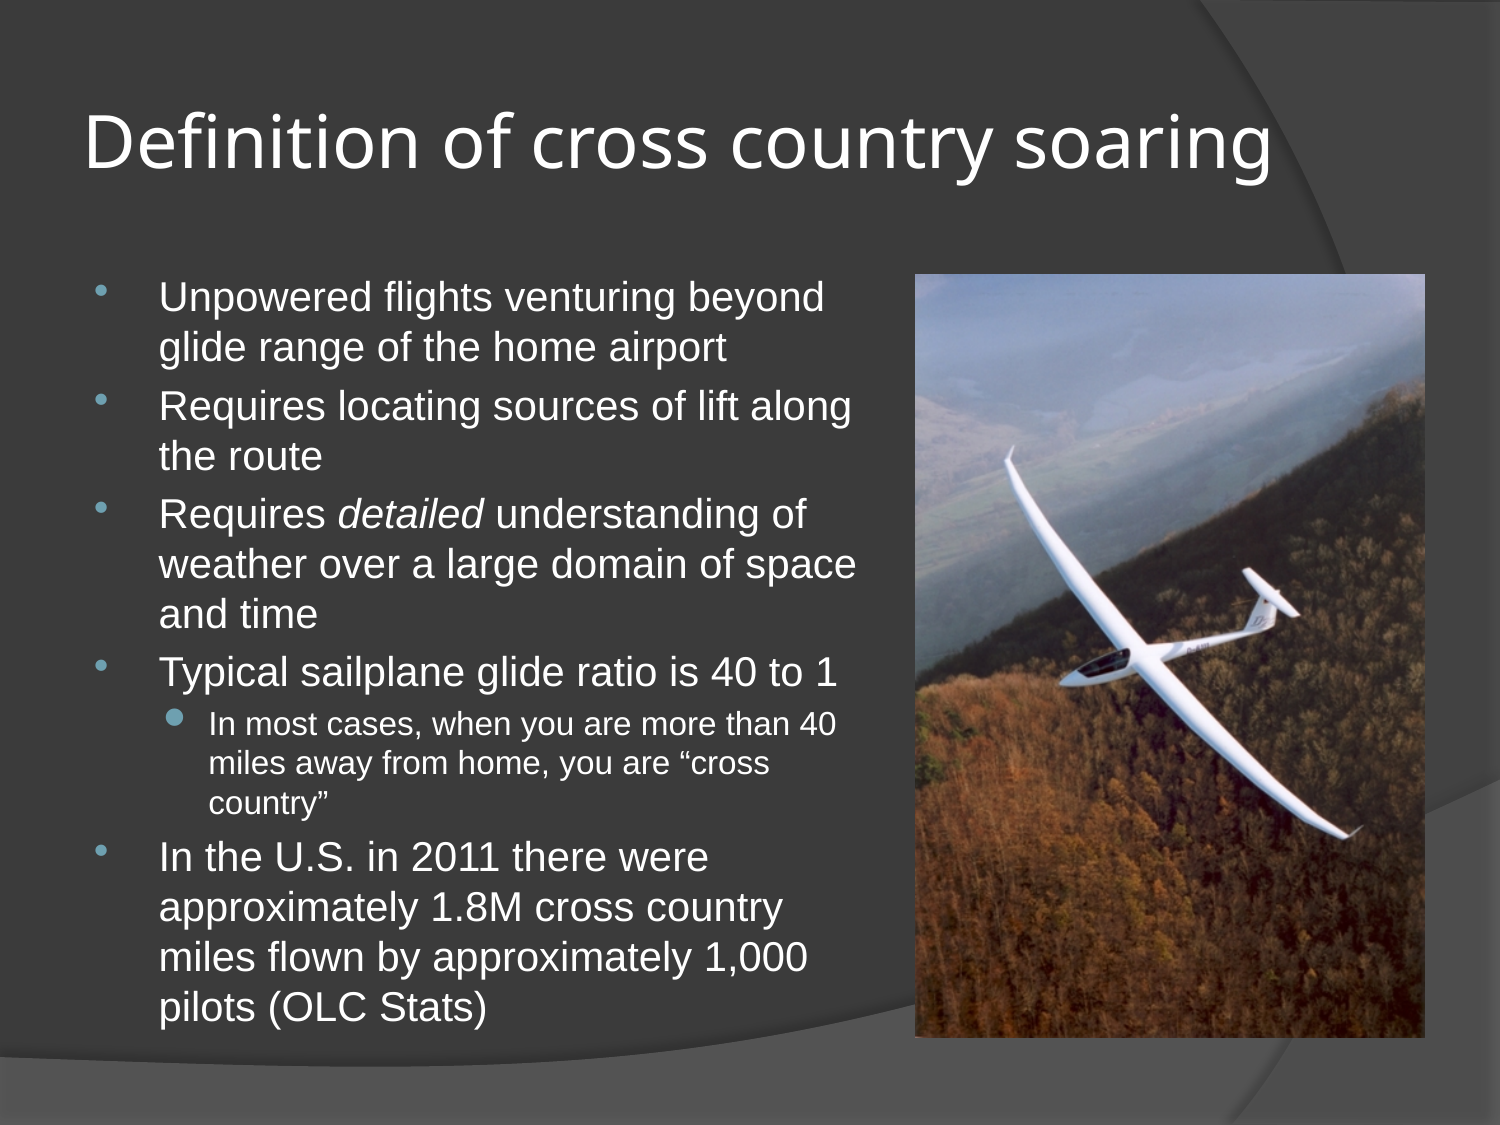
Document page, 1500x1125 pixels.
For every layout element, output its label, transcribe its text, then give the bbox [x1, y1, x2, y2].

list Unpowered flights venturing beyond glide range of the home airport Requires locating sources of lift along the route Requires detailed understanding of weather over a large domain of space and time Typical sailplane glide ratio is 40 to 1 In most cases, when you are more than 40 miles away from home, you are “cross country” In the U.S. in 2011 there were approximately 1.8M cross country miles flown by approximately 1,000 pilots (OLC Stats) [75, 262, 900, 1005]
title Definition of cross country soaring [75, 45, 1300, 233]
picture [915, 274, 1426, 1038]
